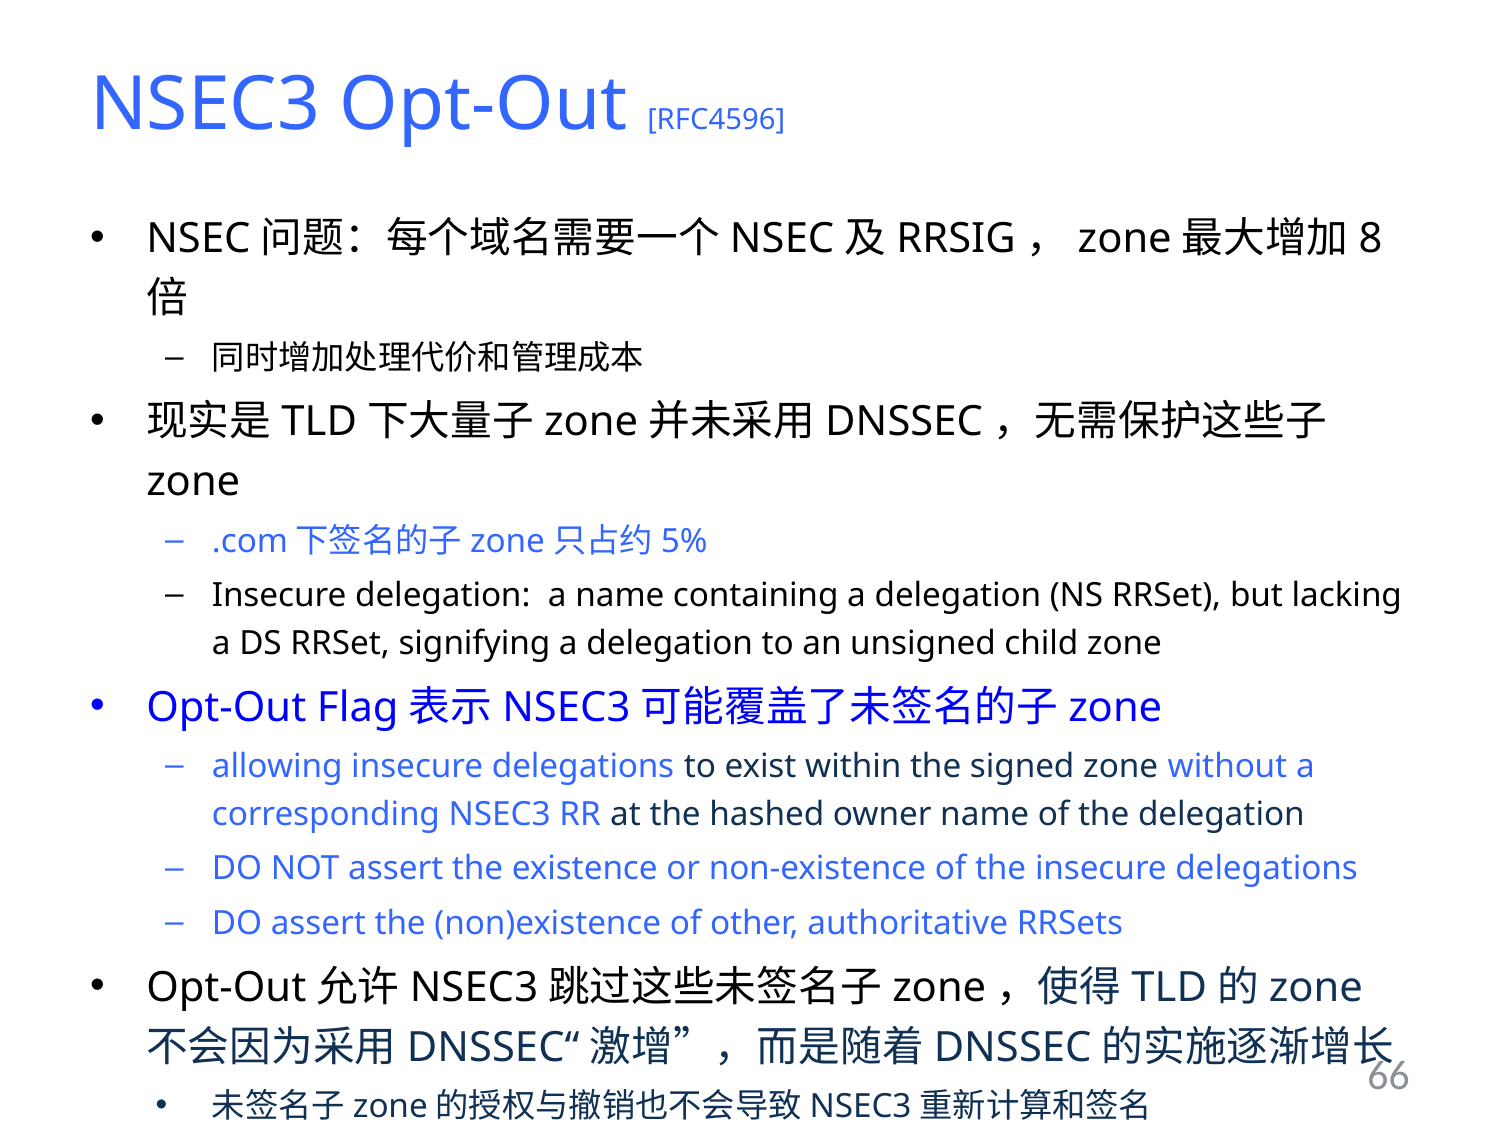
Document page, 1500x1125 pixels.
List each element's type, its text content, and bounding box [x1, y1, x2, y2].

title NSEC3 Opt-Out [RFC4596] [75, 6, 1425, 193]
slide_number 66 [1074, 1042, 1425, 1103]
list NSEC问题：每个域名需要一个NSEC及RRSIG，zone最大增加8倍 同时增加处理代价和管理成本 现实是TLD下大量子zone并未采用DNSSEC，无需保护这些子zone .com下签名的子zone只占约5% Insecure delegation: a name containing a delegation (NS RRSet), but lacking a DS RRSet, signifying a delegation to an unsigned child zone Opt-Out Flag表示NSEC3可能覆盖了未签名的子zone allowing insecure delegations to exist within the signed zone without a corresponding NSEC3 RR at the hashed owner name of the delegation DO NOT assert the existence or non-existence of the insecure delegations DO assert the (non)existence of other, authoritative RRSets Opt-Out允许NSEC3跳过这些未签名子zone，使得TLD的zone不会因为采用DNSSEC“激增”，而是随着DNSSEC的实施逐渐增长 未签名子zone的授权与撤销也不会导致NSEC3重新计算和签名 [75, 193, 1425, 1080]
